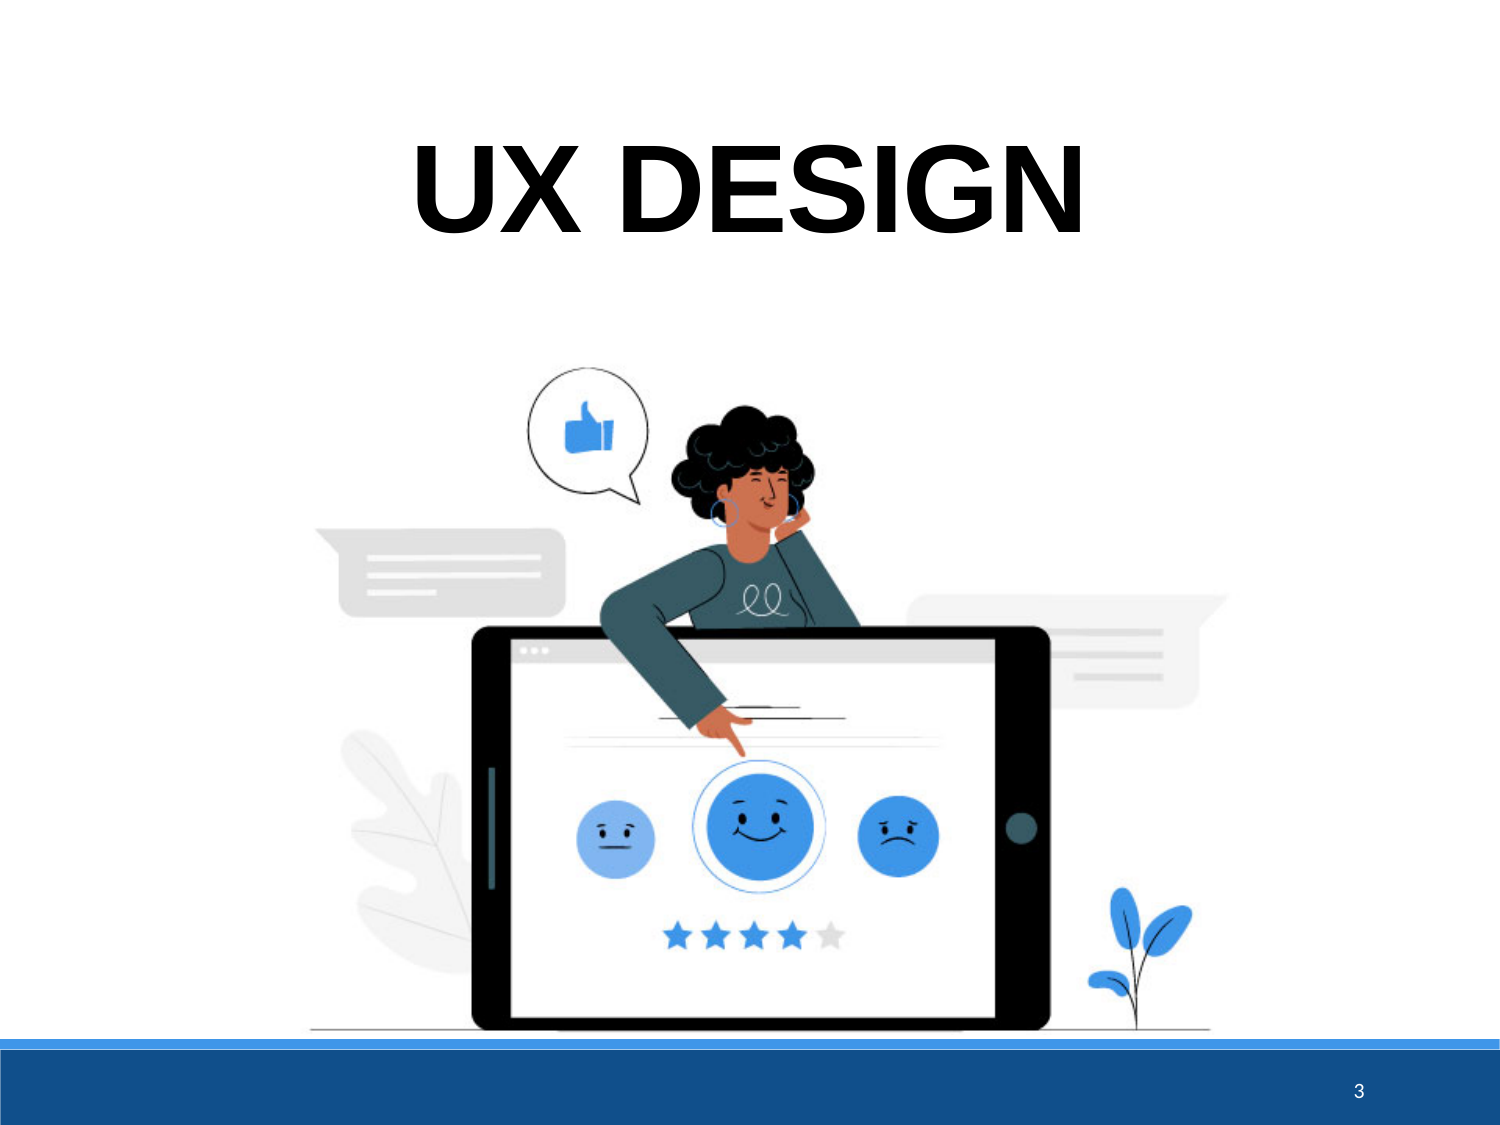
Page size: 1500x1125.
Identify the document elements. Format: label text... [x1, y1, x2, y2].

picture [163, 301, 1337, 1036]
slide_number 3 [1218, 1059, 1380, 1120]
text_box UX DESIGN [395, 123, 1105, 298]
